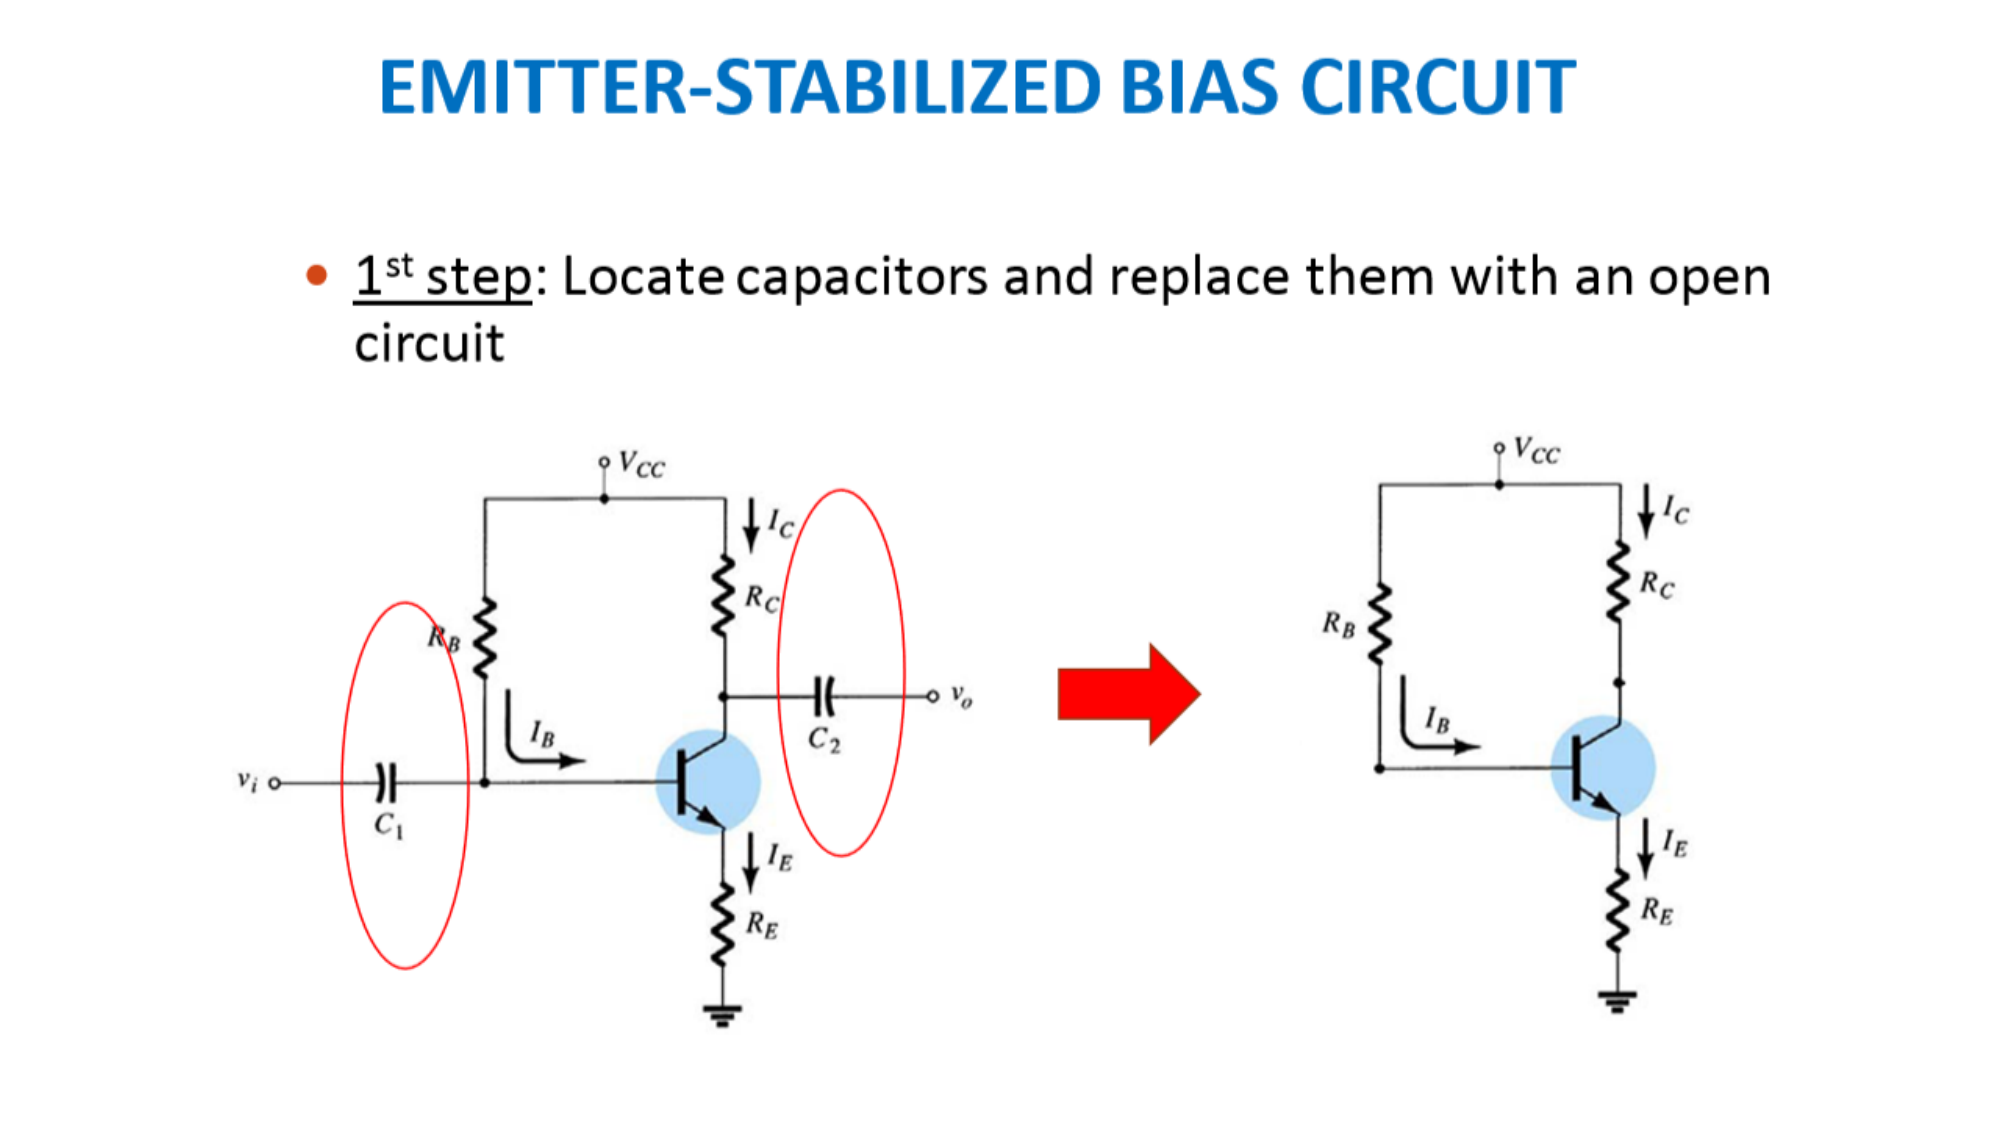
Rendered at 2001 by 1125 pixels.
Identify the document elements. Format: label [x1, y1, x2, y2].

picture [203, 48, 1791, 1049]
